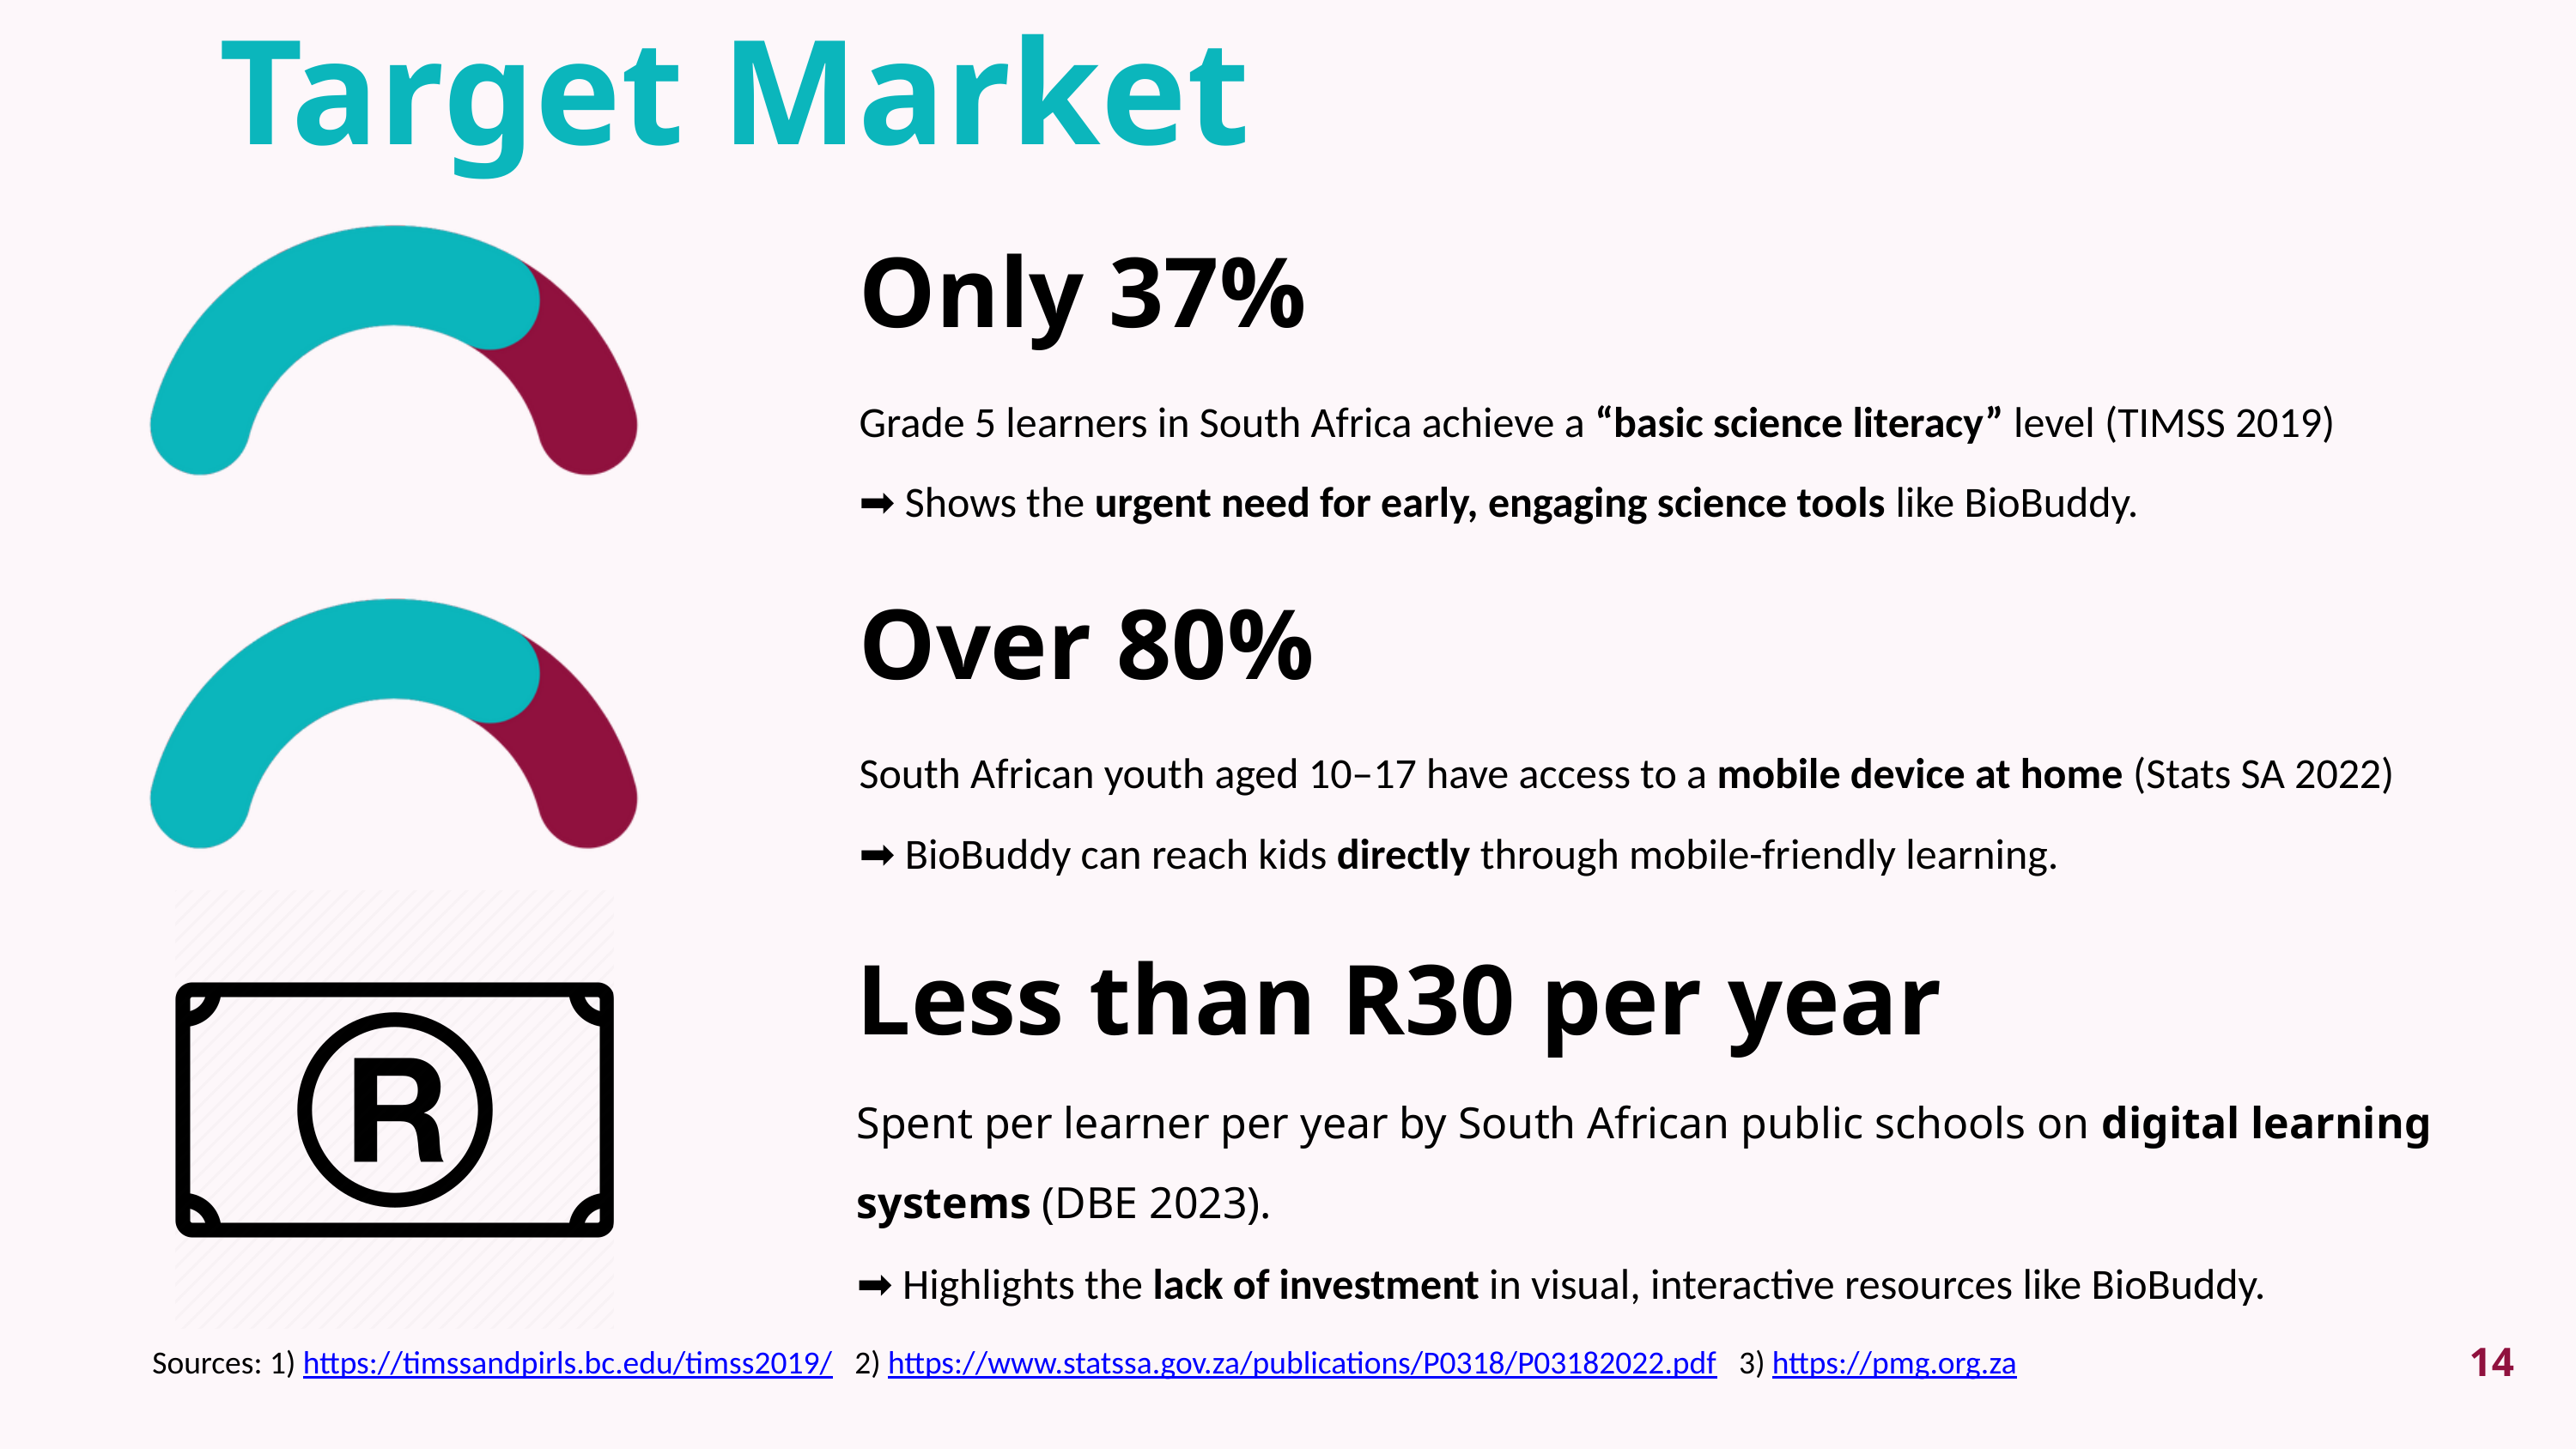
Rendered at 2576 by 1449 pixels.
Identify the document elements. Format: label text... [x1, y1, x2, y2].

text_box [859, 173, 2384, 519]
text_box 14 [2402, 1335, 2514, 1385]
picture [94, 549, 695, 1330]
picture [94, 176, 695, 526]
text_box Target Market [219, 0, 1499, 174]
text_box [856, 880, 2458, 1302]
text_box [859, 524, 2458, 871]
text_box Sources: 1) https://timssandpirls.bc.edu/timss2019/ 2) https://www.statssa.gov.za/publications/P0318/P03182022.pdf 3) https://pmg.org.za [139, 1335, 2402, 1387]
